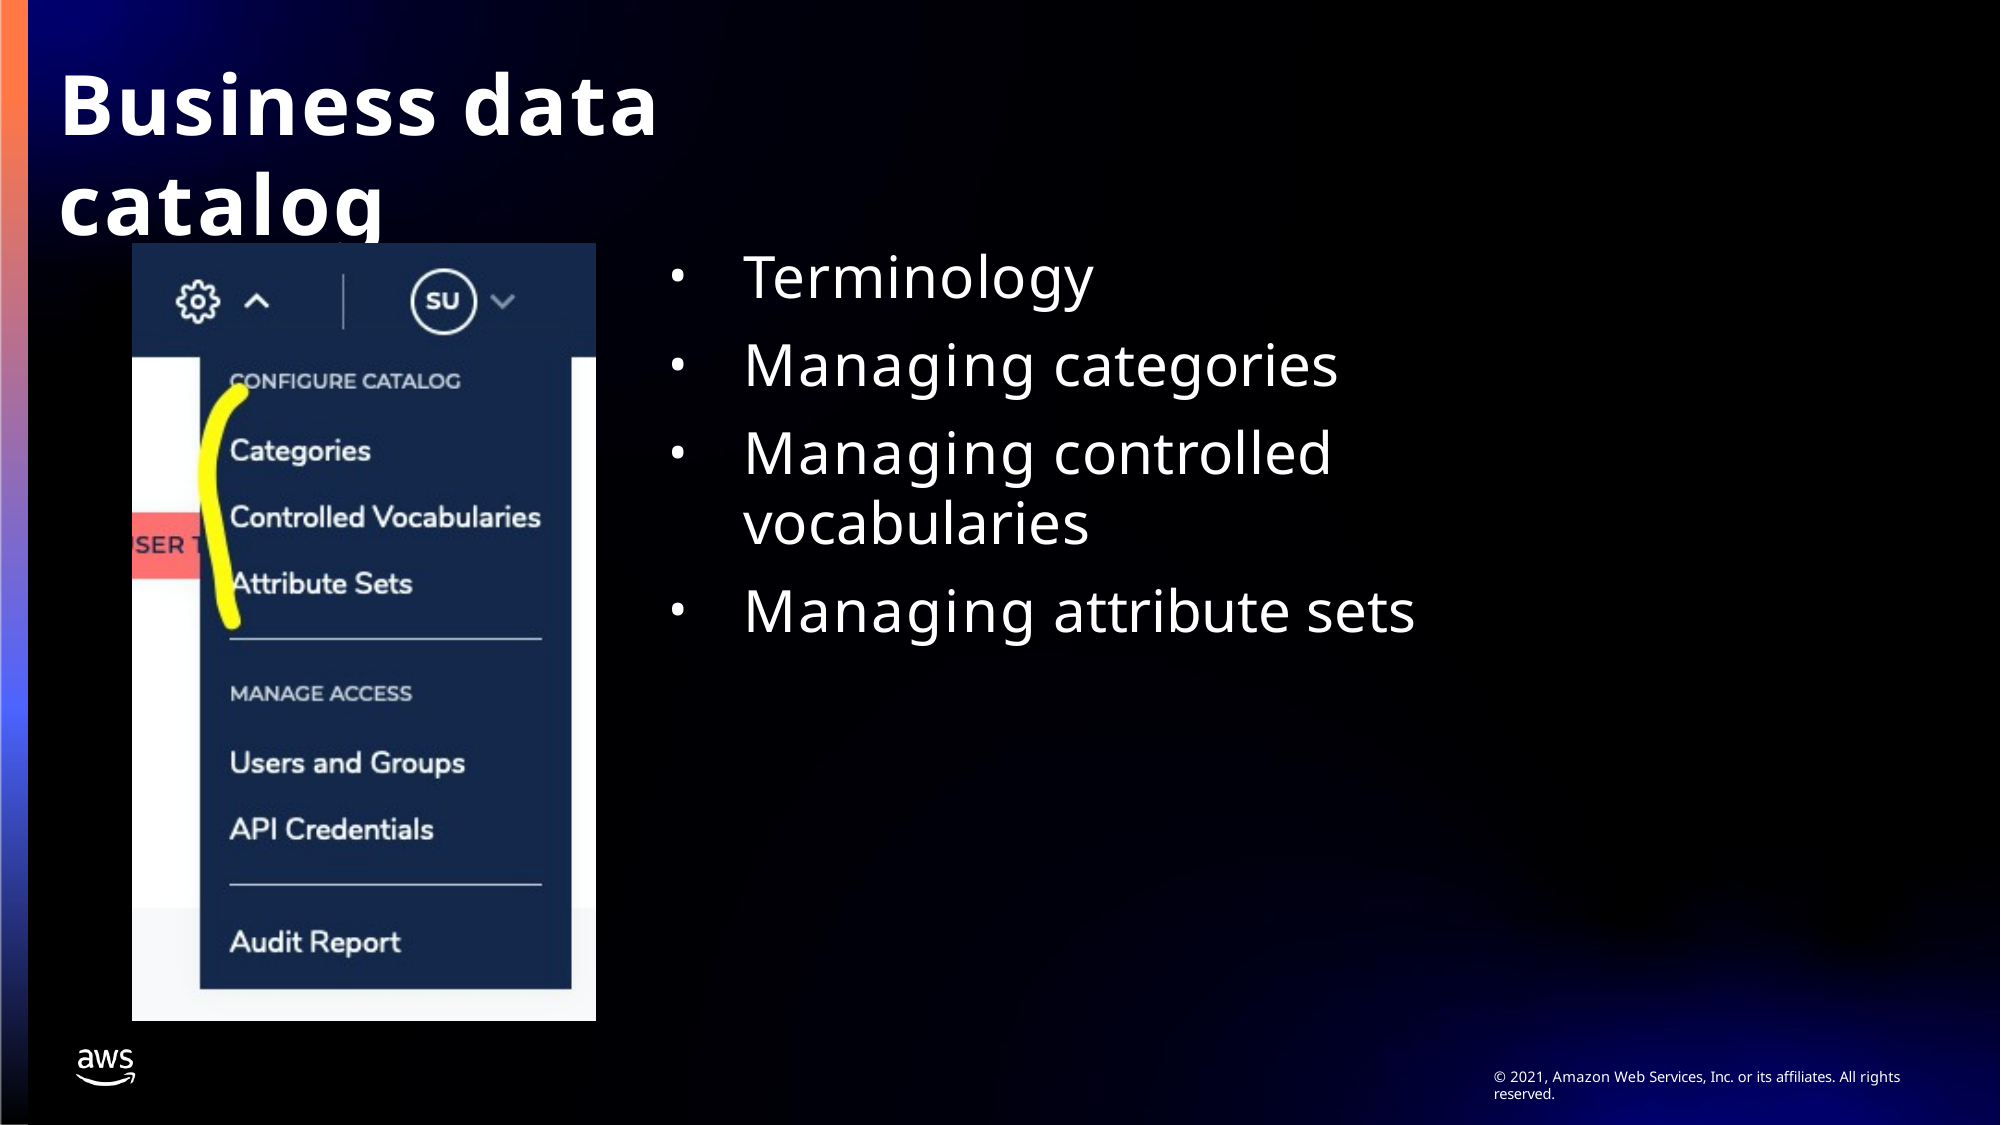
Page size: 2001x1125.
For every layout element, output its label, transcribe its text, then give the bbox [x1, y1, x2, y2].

title Business data catalog [56, 50, 930, 253]
picture [0, 0, 2000, 1125]
text_box Terminology Managing categories Managing controlled vocabularies Managing attribute sets [666, 219, 1640, 644]
footer © 2021, Amazon Web Services, Inc. or its affiliates. All rights reserved. [1491, 1066, 1958, 1125]
